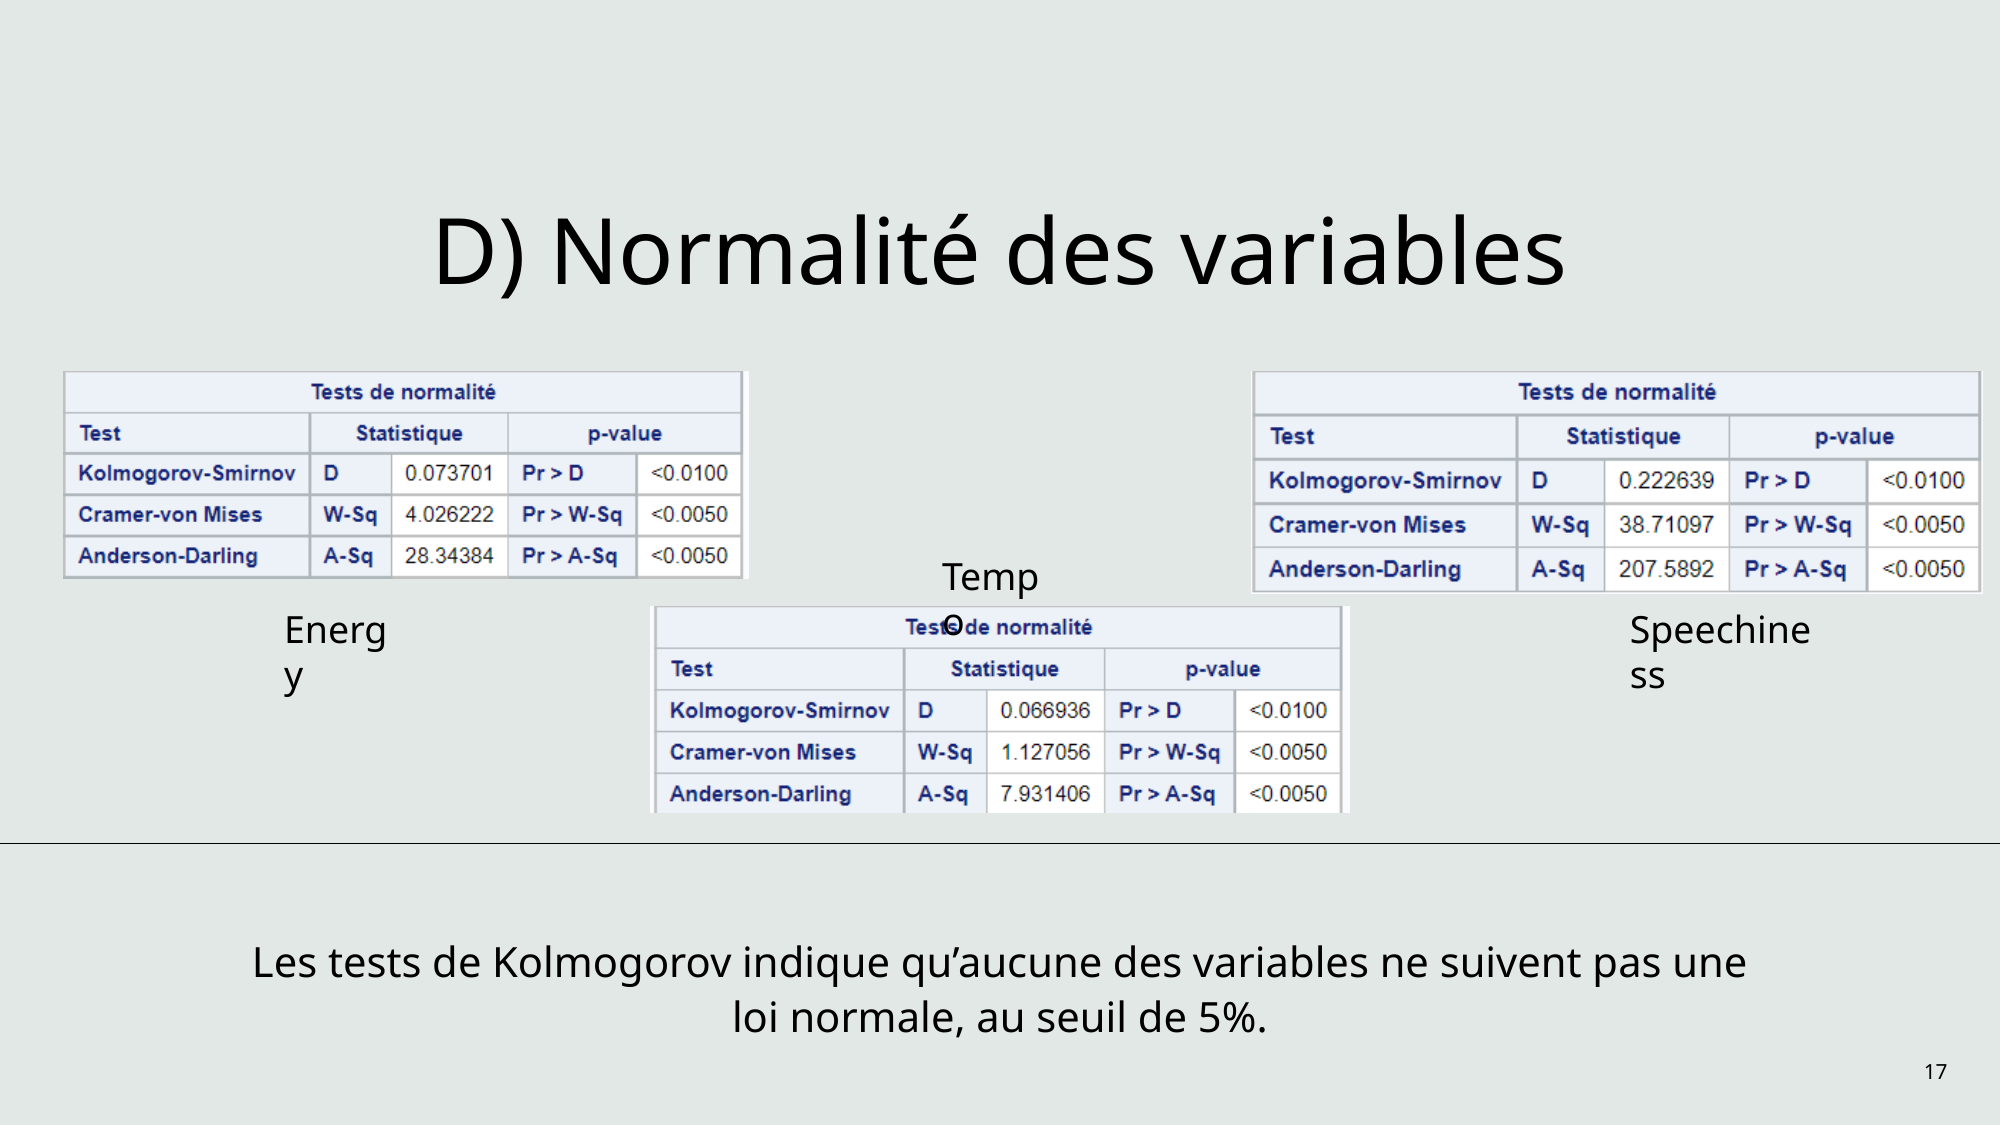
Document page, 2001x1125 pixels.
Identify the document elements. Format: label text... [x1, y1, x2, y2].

slide_number 17 [1888, 1042, 1983, 1103]
text_box Speechiness [1615, 598, 1840, 703]
title D) Normalité des variables [180, 104, 1820, 312]
text_box Energy [269, 598, 415, 703]
text_box Tempo [927, 545, 1073, 606]
subtitle Les tests de Kolmogorov indique qu’aucune des variables ne suivent pas une loi normale, au seuil de 5%. [234, 906, 1766, 1065]
picture [63, 371, 749, 579]
picture [650, 606, 1350, 814]
picture [1251, 371, 1983, 594]
